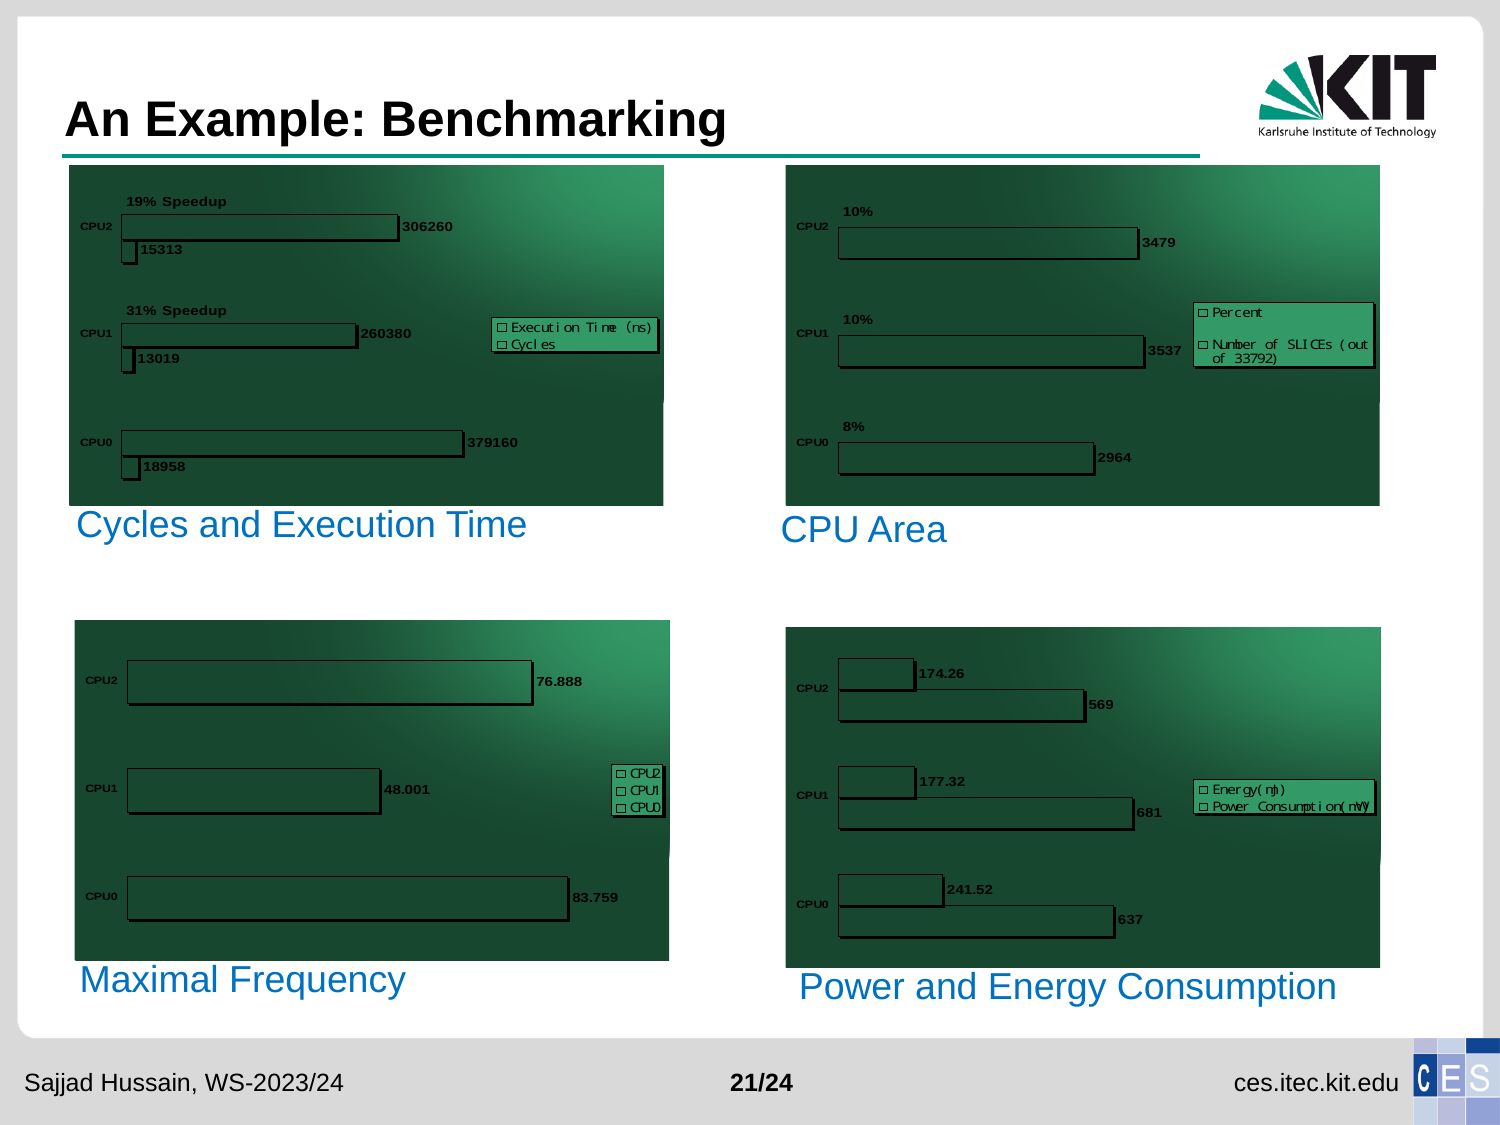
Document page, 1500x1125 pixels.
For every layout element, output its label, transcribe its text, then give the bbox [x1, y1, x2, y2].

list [63, 160, 669, 510]
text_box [69, 615, 675, 964]
text_box Power and Energy Consumption [783, 978, 1353, 1015]
text_box Maximal Frequency [64, 965, 422, 1008]
picture [0, 0, 1500, 1125]
title An Example: Benchmarking [63, 54, 1199, 148]
text_box CPU Area [765, 497, 962, 558]
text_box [780, 622, 1386, 972]
text_box Cycles and Execution Time [50, 492, 543, 553]
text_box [780, 160, 1386, 510]
